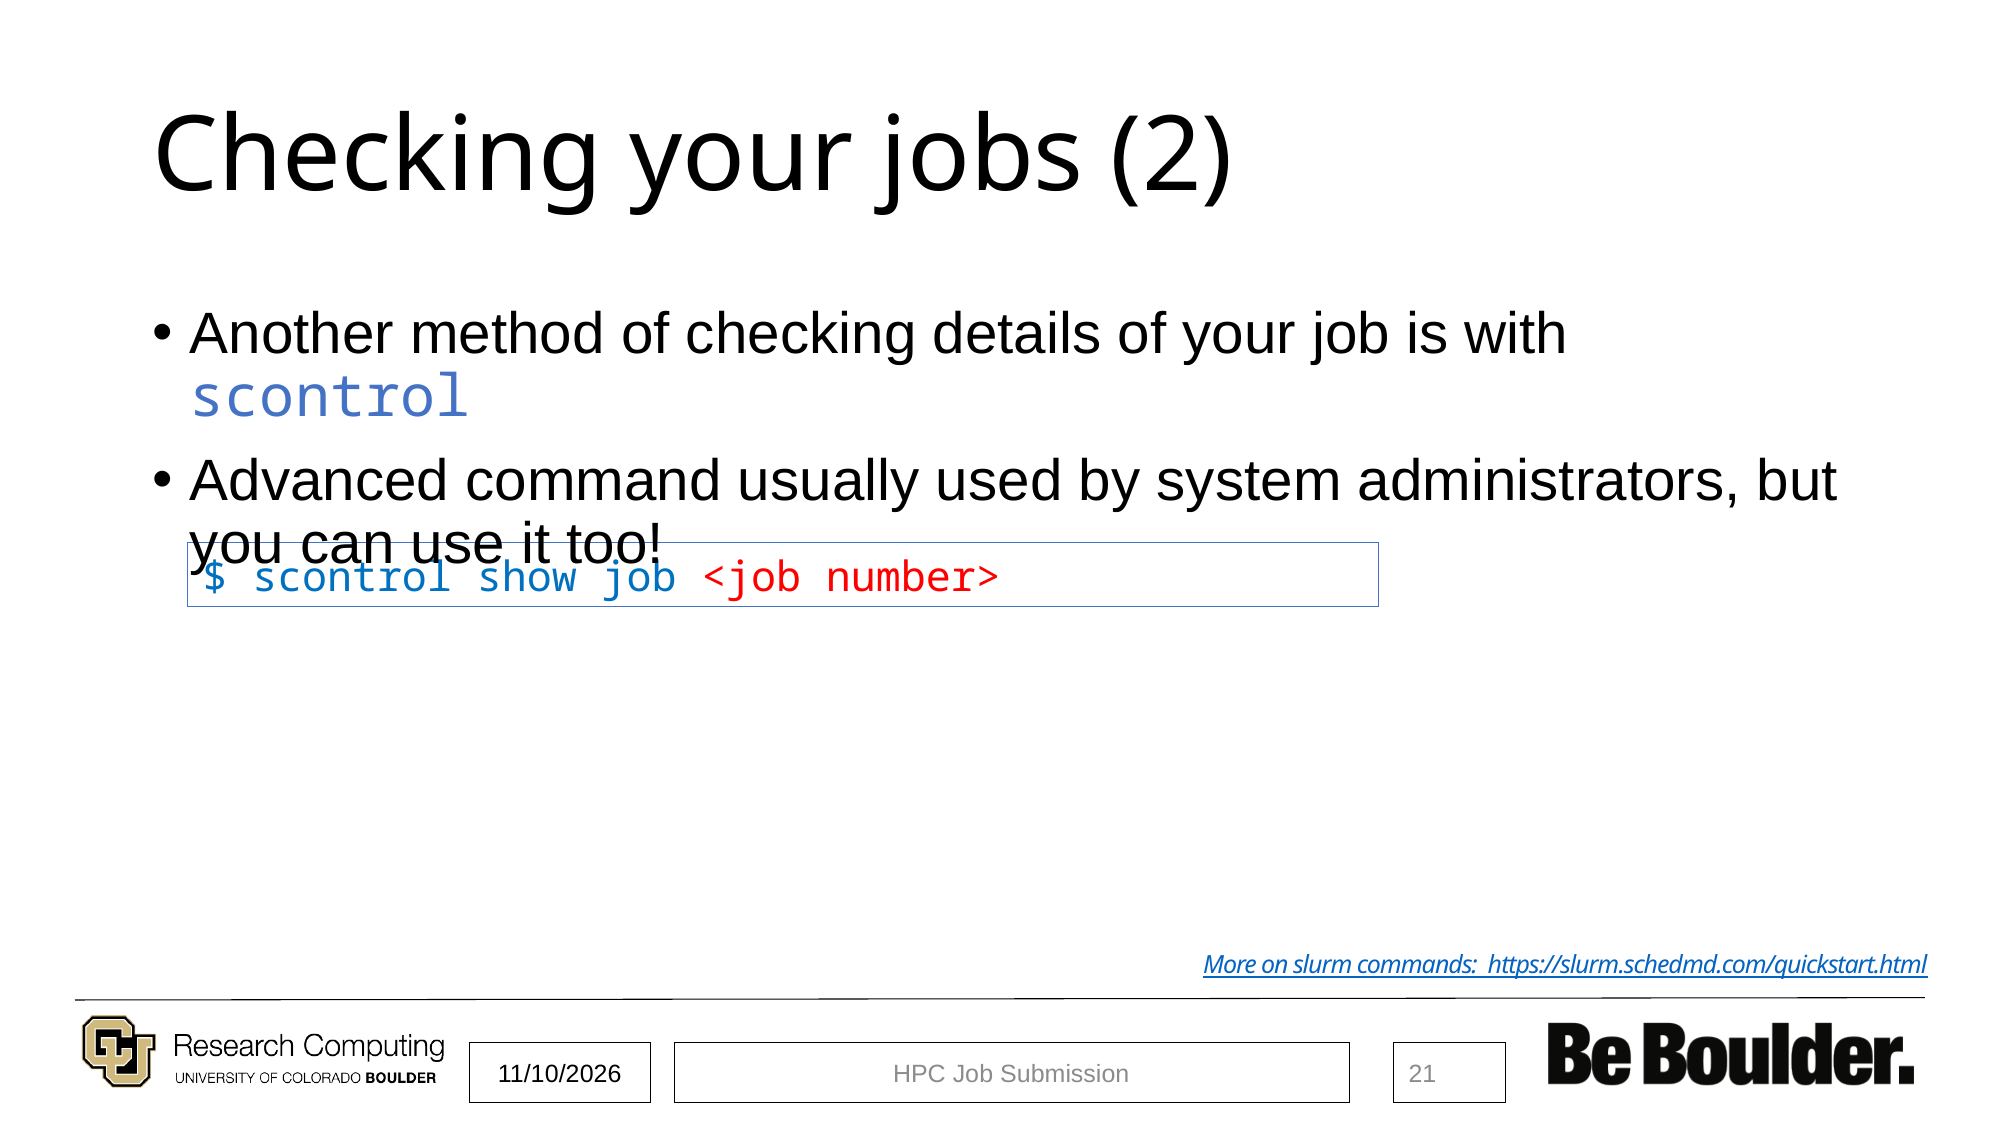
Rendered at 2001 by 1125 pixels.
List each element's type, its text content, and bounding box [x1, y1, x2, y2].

title Checking your jobs (2) [137, 48, 1863, 266]
text_box More on slurm commands: https://slurm.schedmd.com/quickstart.html [1188, 941, 1981, 991]
footer HPC Job Submission [674, 1042, 1350, 1103]
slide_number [469, 1042, 651, 1103]
picture [81, 1015, 444, 1088]
slide_number 21 [1393, 1042, 1506, 1103]
list Another method of checking details of your job is with scontrol Advanced command usually used by system administrators, but you can use it too! [137, 296, 1863, 979]
picture [1524, 1015, 1938, 1088]
